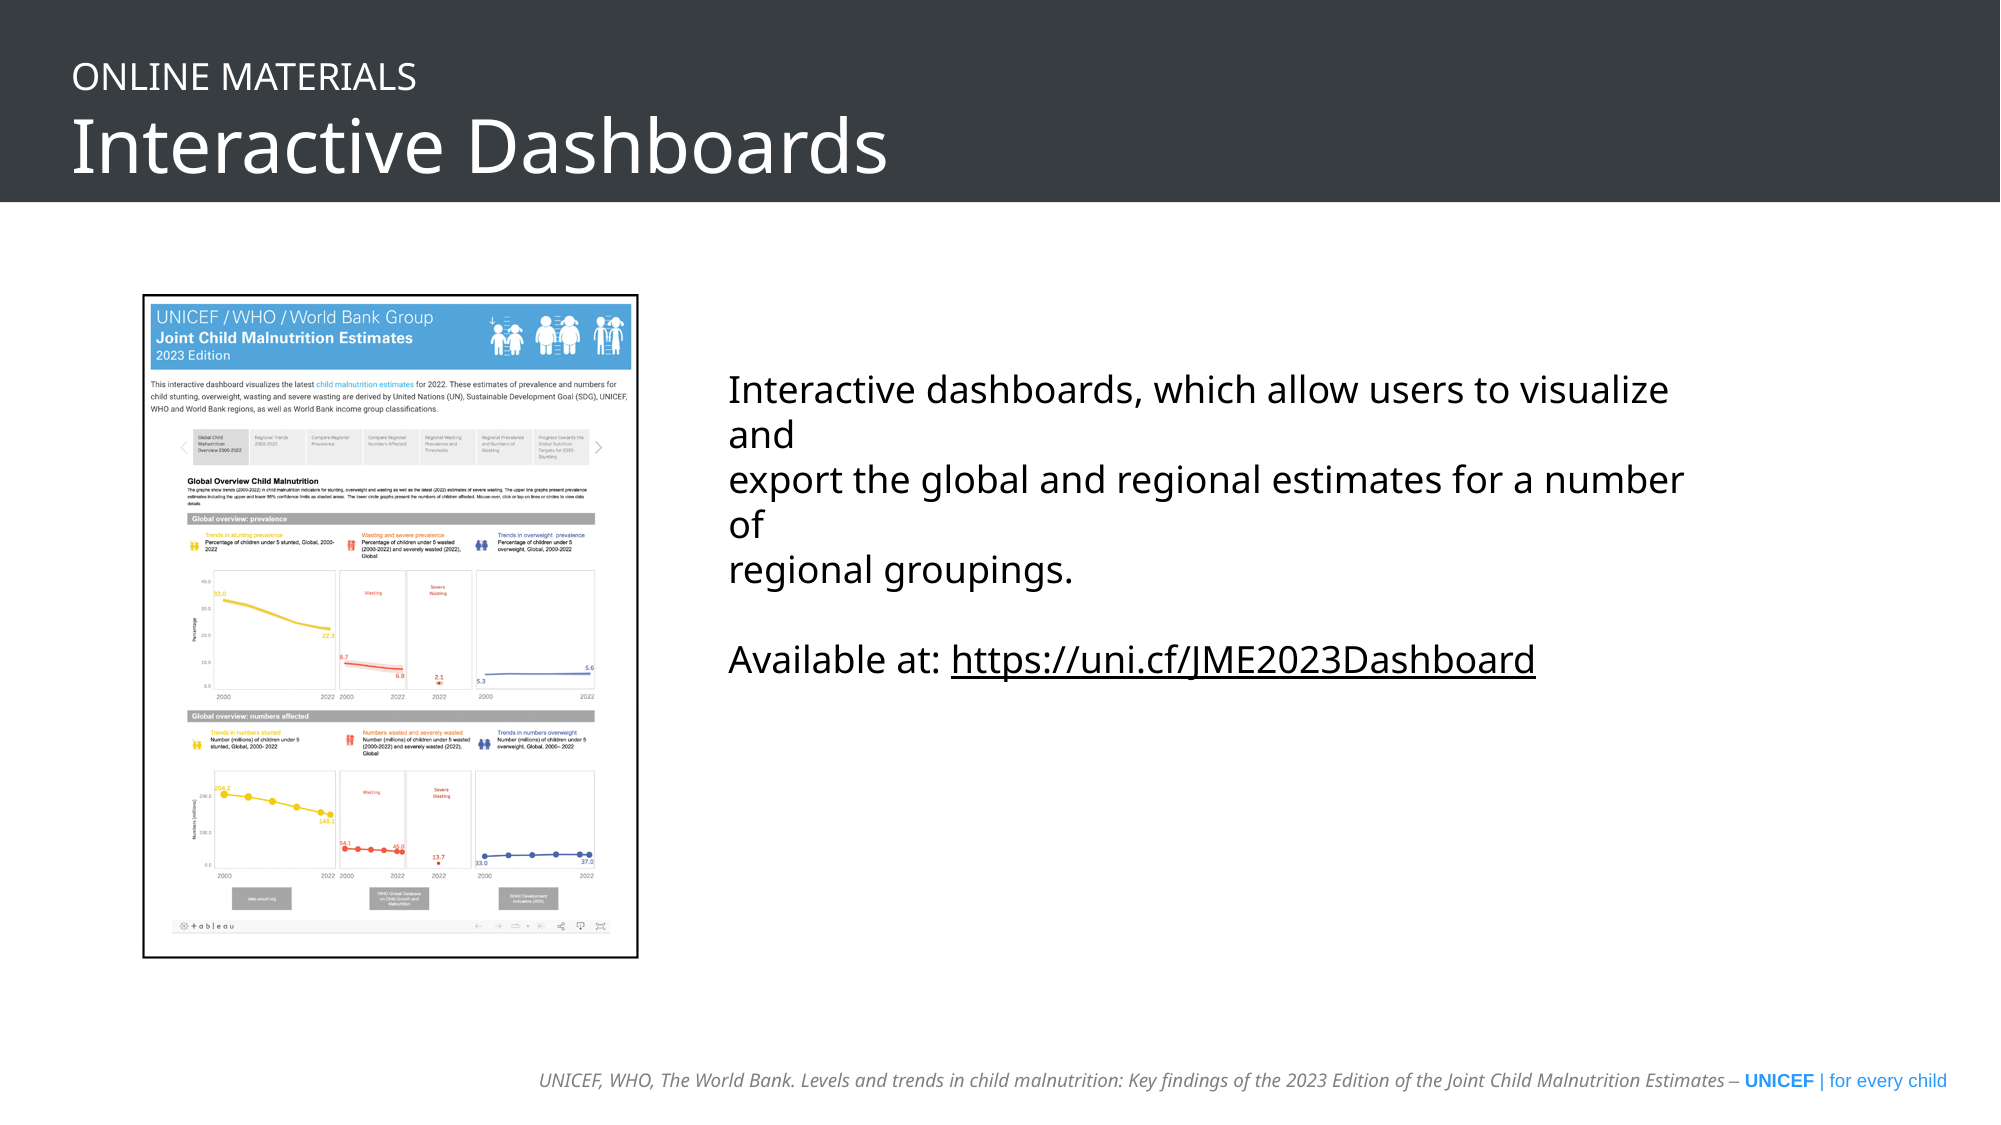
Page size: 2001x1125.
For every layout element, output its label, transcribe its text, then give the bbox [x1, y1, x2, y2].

text_box Interactive dashboards, which allow users to visualize and export the global and regional estimates for a number of regional groupings. Available at: https://uni.cf/JME2023Dashboard [713, 358, 1714, 694]
text_box ONLINE MATERIALS Interactive Dashboards [56, 45, 1669, 196]
text_box [0, 0, 2000, 203]
picture [142, 294, 639, 959]
